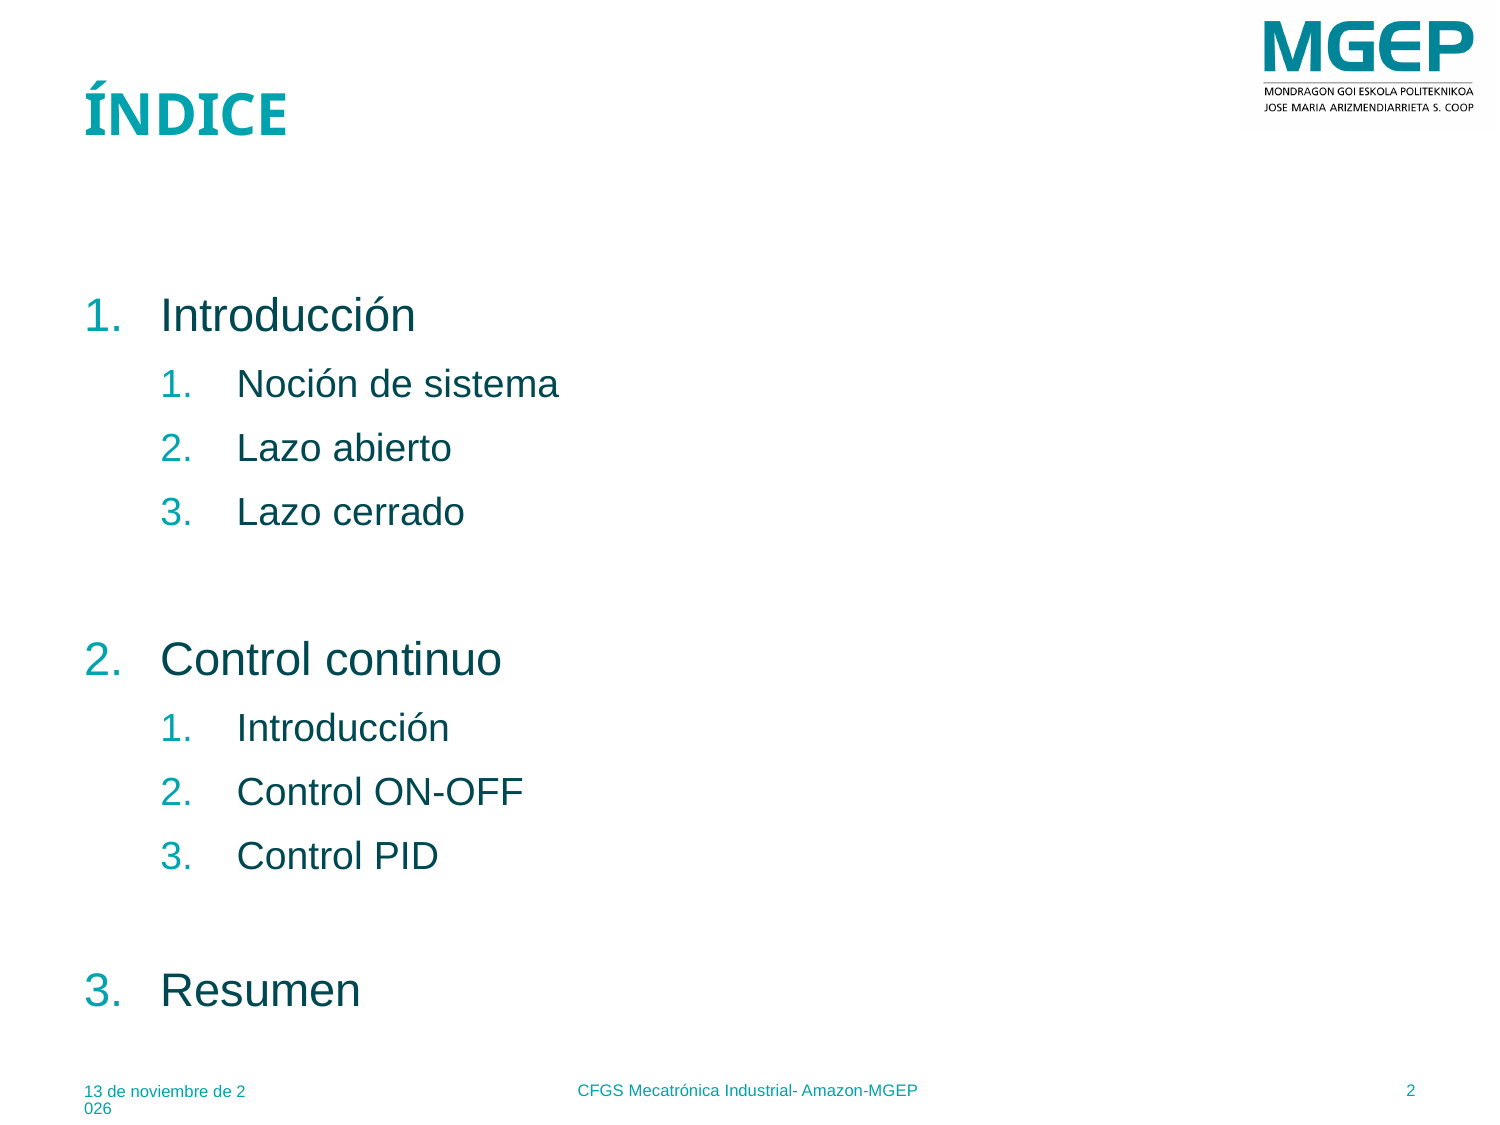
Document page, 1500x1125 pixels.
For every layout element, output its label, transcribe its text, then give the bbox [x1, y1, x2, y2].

title ÍNDICE [69, 77, 1327, 148]
slide_number 2 [1248, 1059, 1431, 1120]
footer CFGS Mecatrónica Industrial- Amazon-MGEP [356, 1059, 1140, 1120]
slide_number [69, 1060, 263, 1121]
list Introducción Noción de sistema Lazo abierto Lazo cerrado Control continuo Introducción Control ON-OFF Control PID Resumen [69, 209, 1431, 1030]
picture [1239, 1, 1498, 131]
